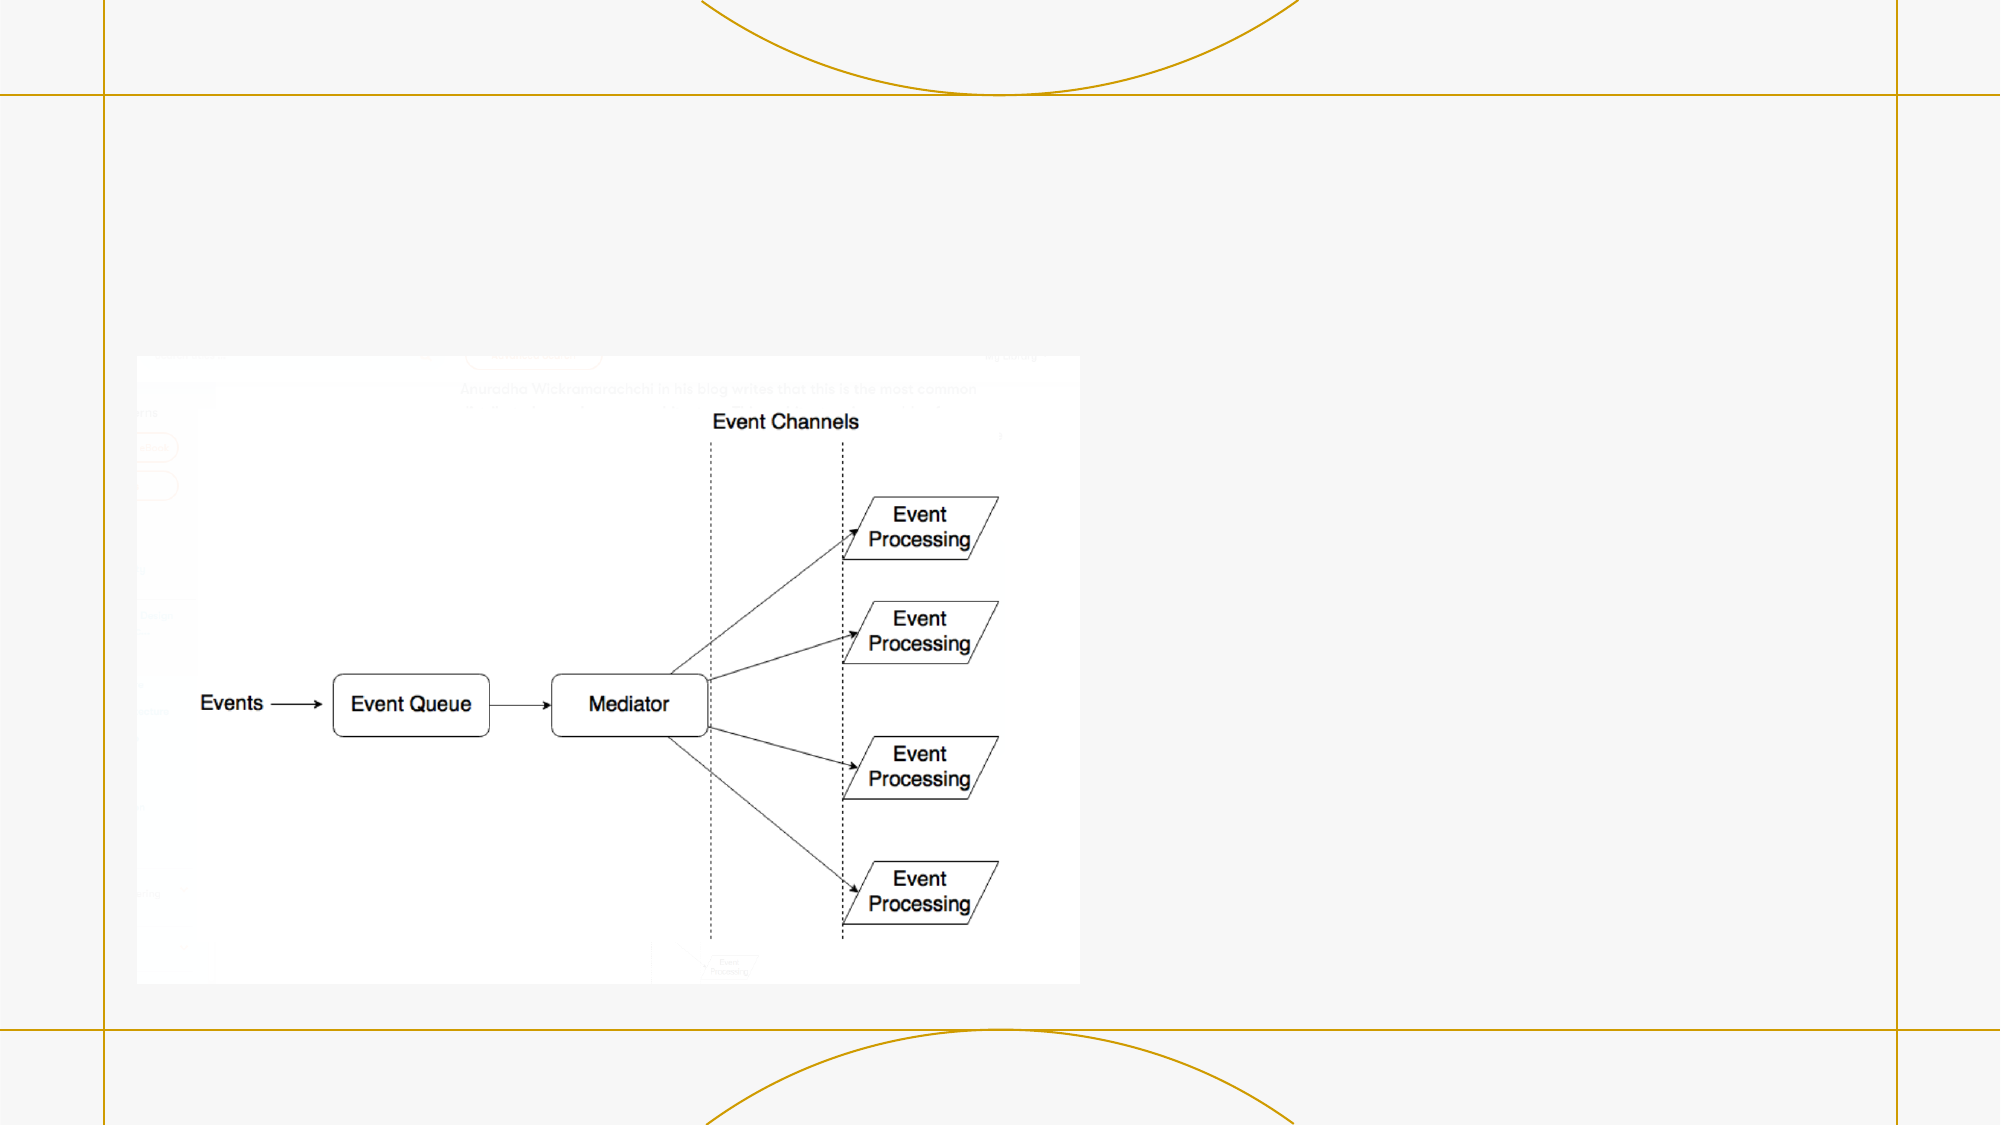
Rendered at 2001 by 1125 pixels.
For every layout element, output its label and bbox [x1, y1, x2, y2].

list [137, 356, 1080, 984]
